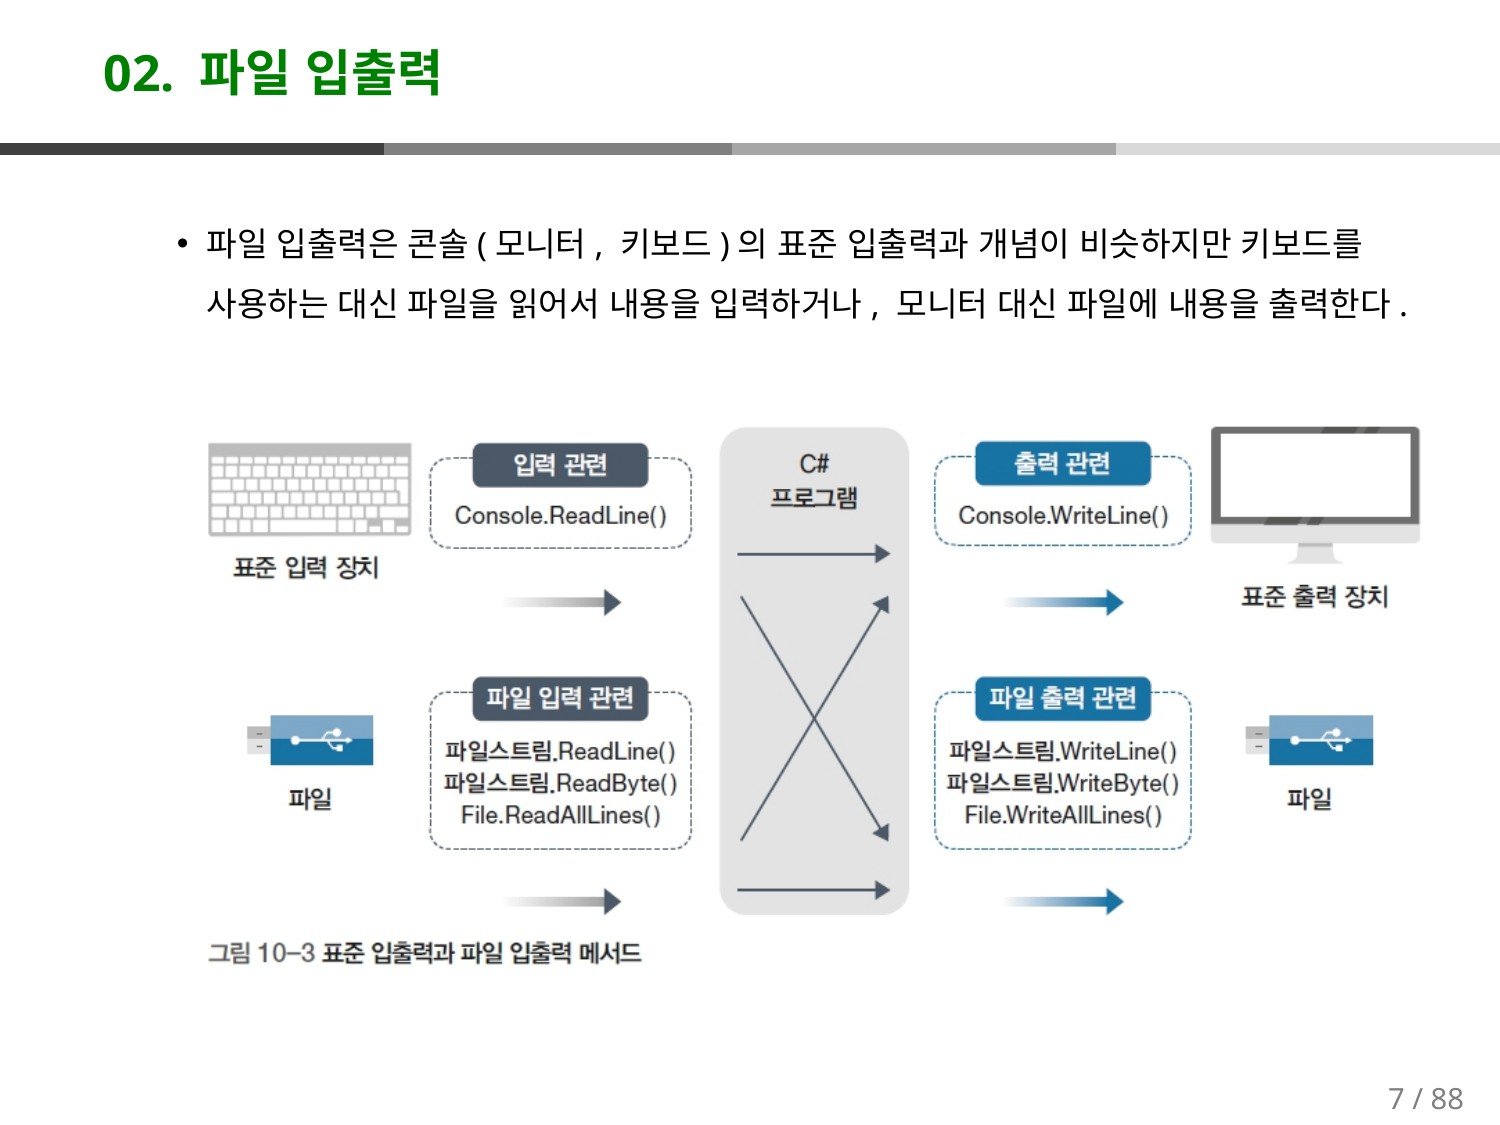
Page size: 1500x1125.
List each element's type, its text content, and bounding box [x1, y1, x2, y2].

title 02. 파일 입출력 [88, 30, 1400, 121]
picture [203, 420, 1426, 972]
list 파일 입출력은 콘솔(모니터, 키보드)의 표준 입출력과 개념이 비슷하지만 키보드를 사용하는 대신 파일을 읽어서 내용을 입력하거나, 모니터 대신 파일에 내용을 출력한다. [88, 196, 1424, 1125]
